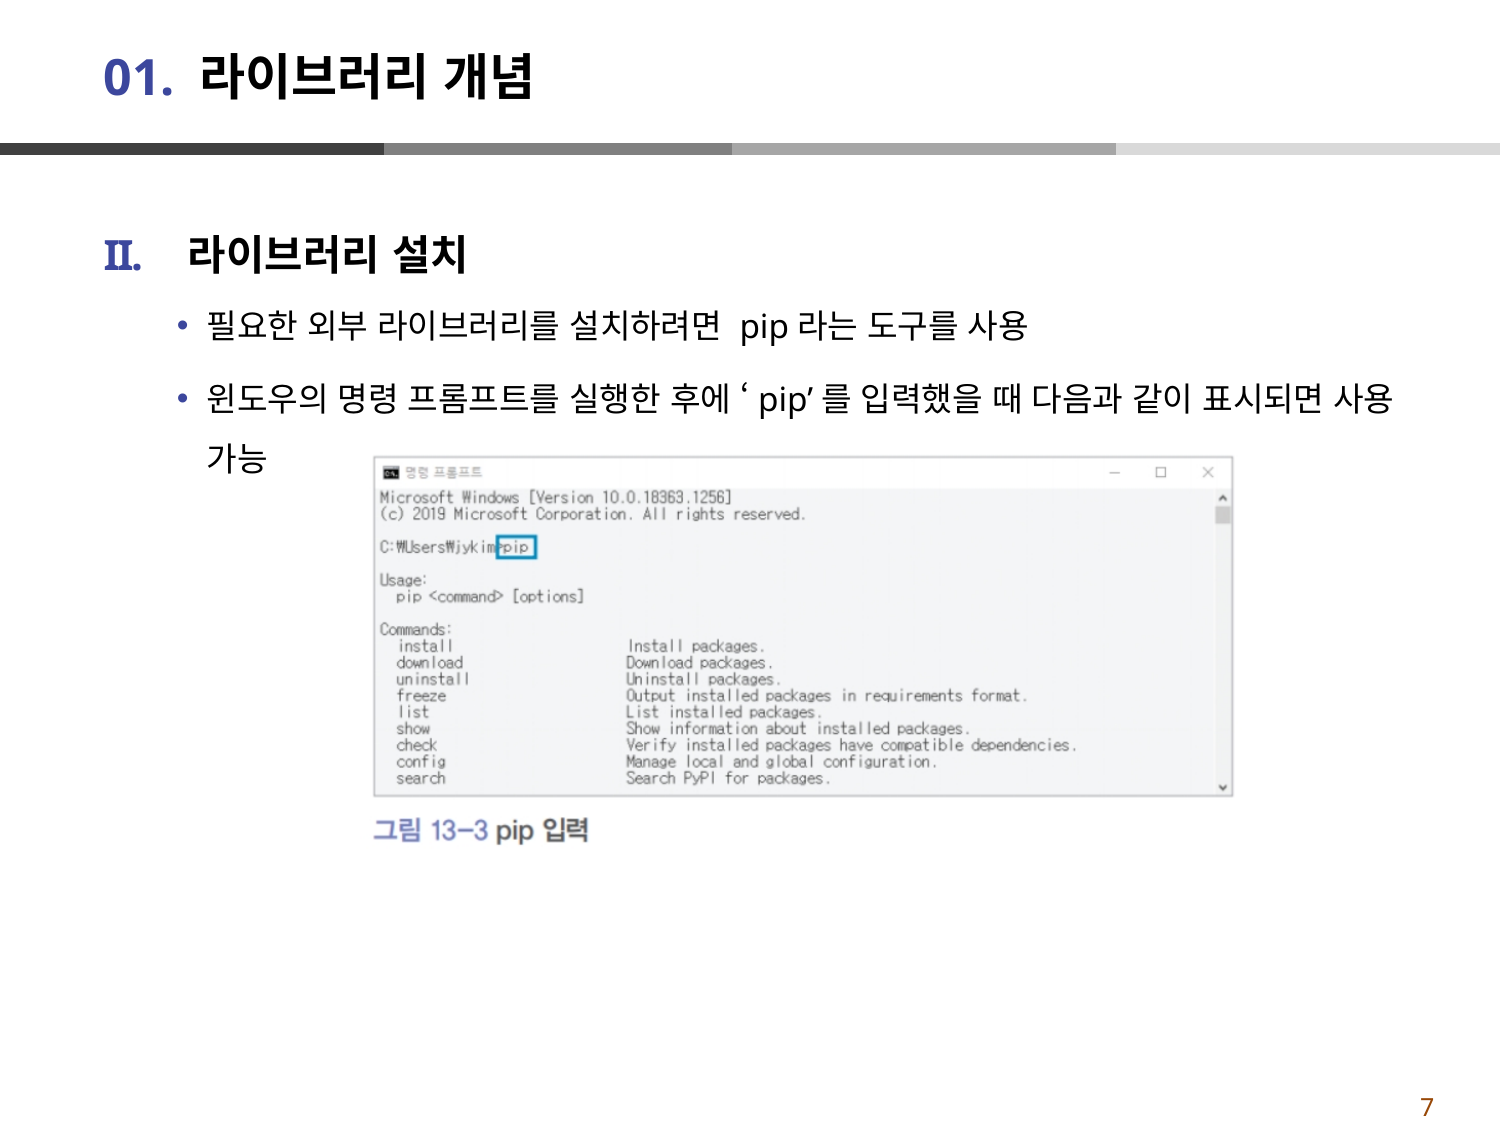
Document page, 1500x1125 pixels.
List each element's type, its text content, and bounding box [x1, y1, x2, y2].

title 01. 라이브러리 개념 [88, 30, 1400, 121]
list 라이브러리 설치 필요한 외부 라이브러리를 설치하려면 pip라는 도구를 사용 윈도우의 명령 프롬프트를 실행한 후에 ‘pip’를 입력했을 때 다음과 같이 표시되면 사용 가능 [88, 196, 1436, 1095]
picture [359, 438, 1244, 853]
